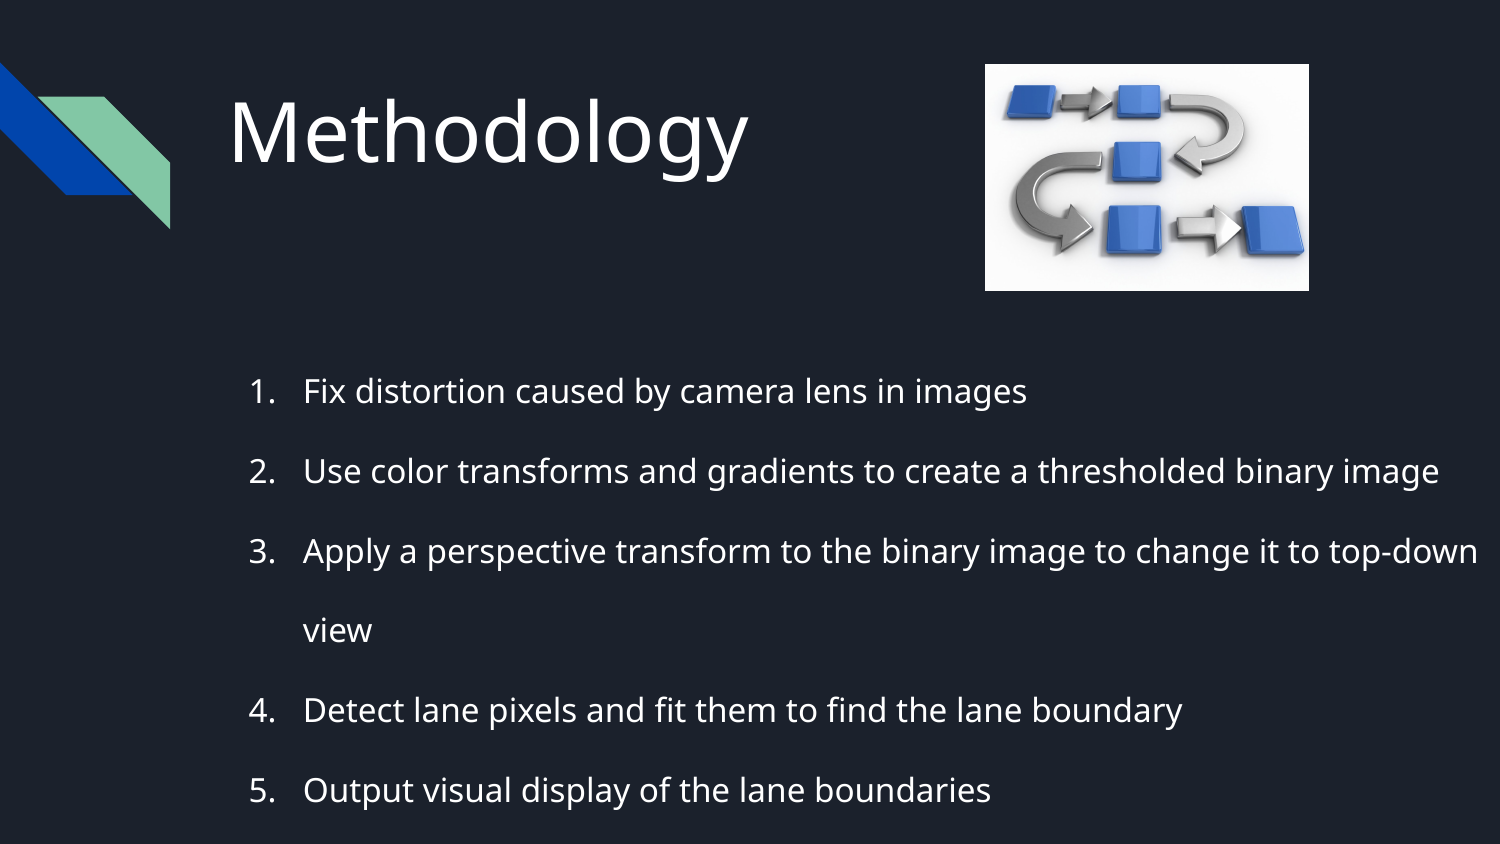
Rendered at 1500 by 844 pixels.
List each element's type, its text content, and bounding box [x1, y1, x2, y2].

picture [985, 64, 1309, 291]
title Methodology [212, 64, 828, 215]
list Fix distortion caused by camera lens in images Use color transforms and gradients to create a thresholded binary image Apply a perspective transform to the binary image to change it to top-down view Detect lane pixels and fit them to find the lane boundary Output visual display of the lane boundaries [212, 315, 1500, 760]
